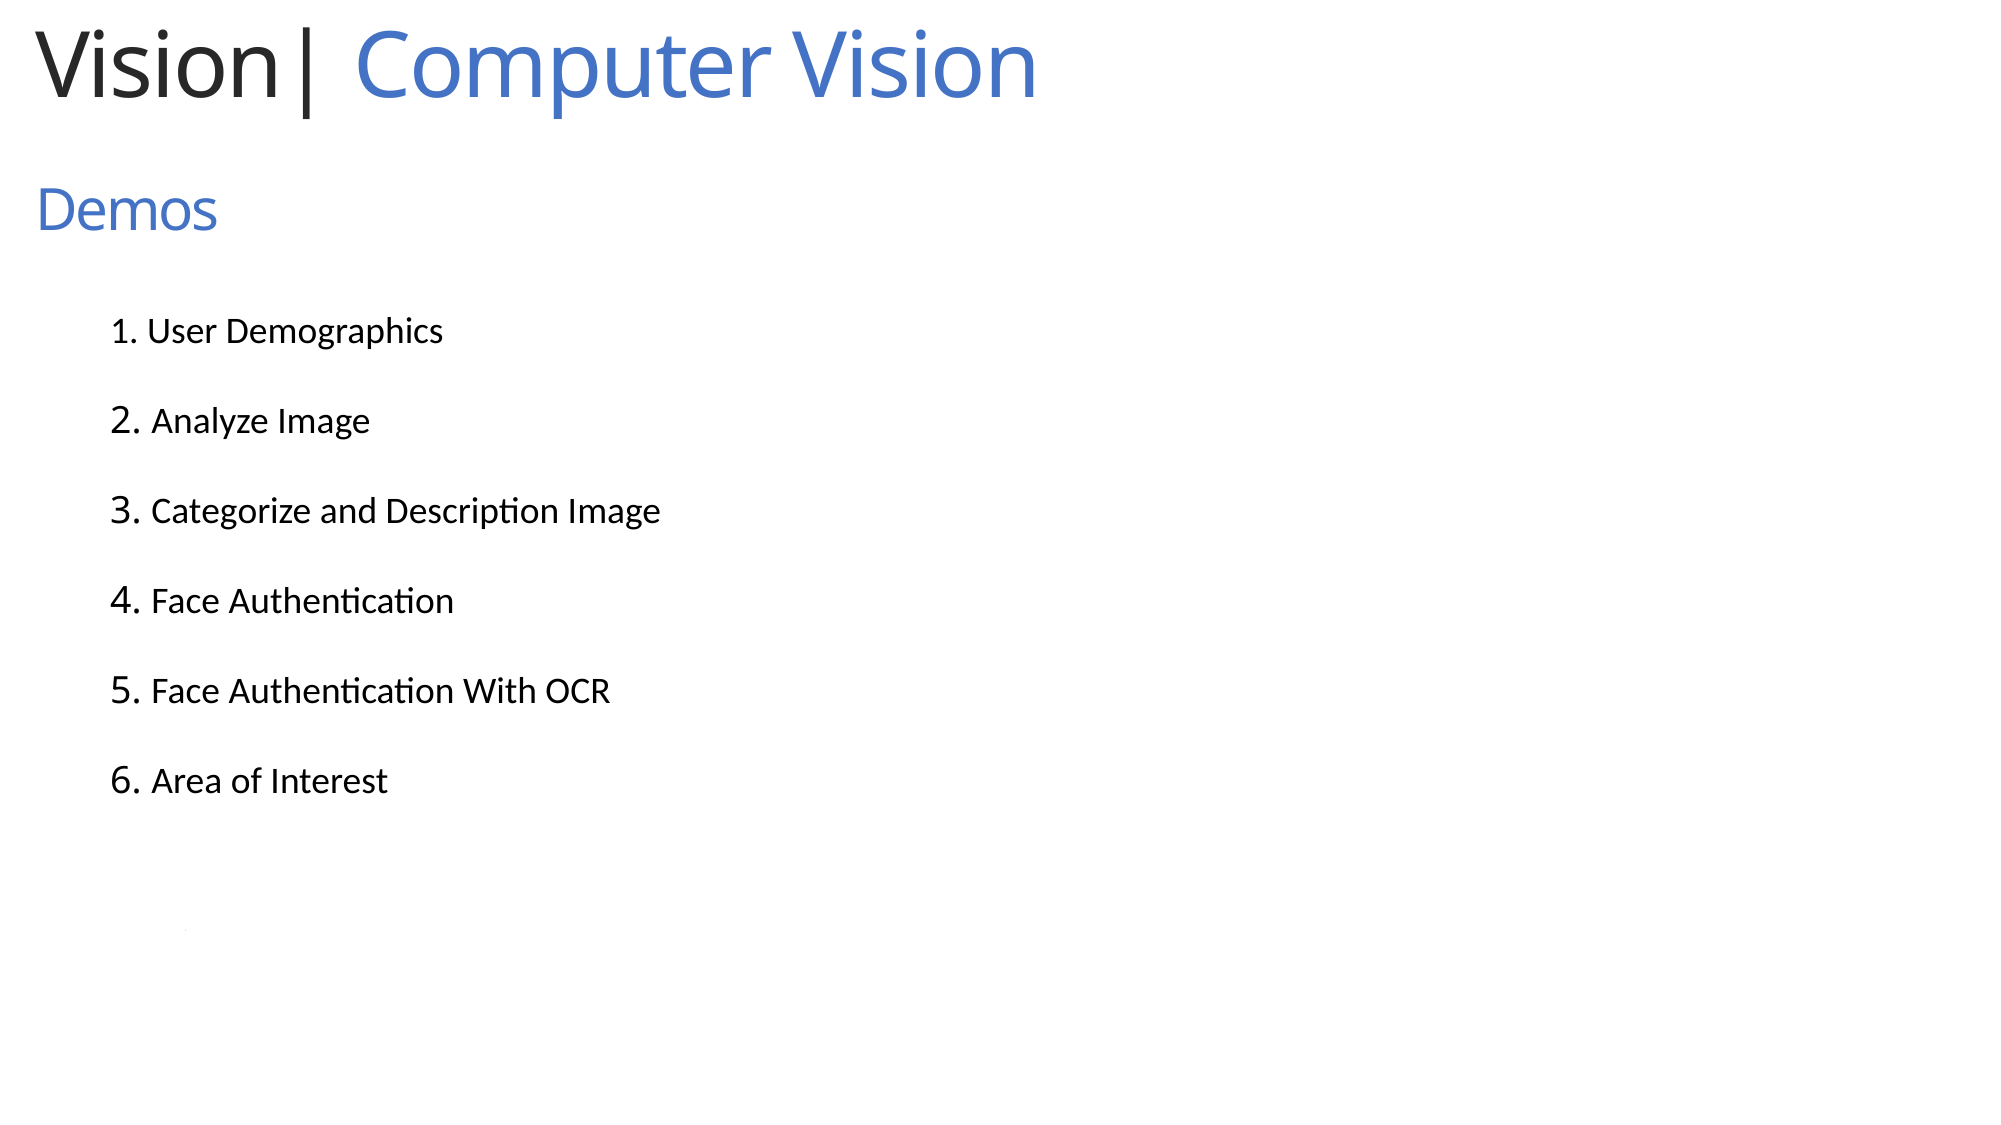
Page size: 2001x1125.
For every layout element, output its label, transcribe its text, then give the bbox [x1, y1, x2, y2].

text_box Vision| Computer Vision Demos 1. User Demographics 2. Analyze Image 3. Categorize and Description Image 4. Face Authentication 5. Face Authentication With OCR 6. Area of Interest . [20, 11, 1953, 940]
